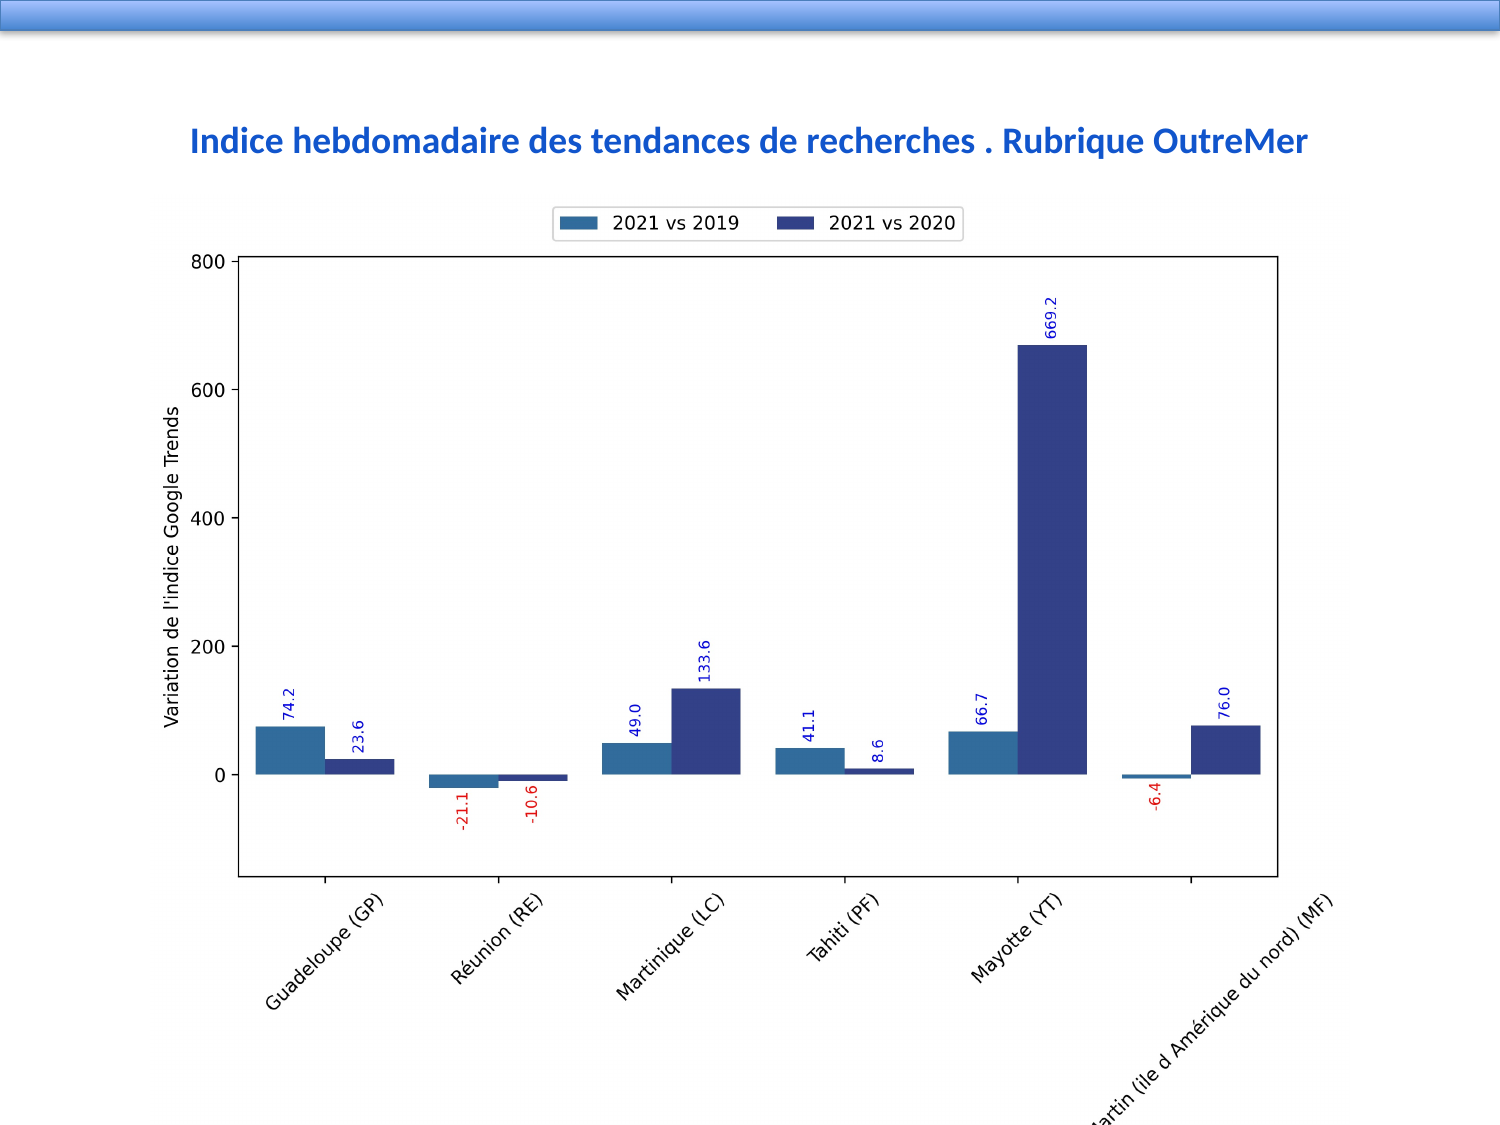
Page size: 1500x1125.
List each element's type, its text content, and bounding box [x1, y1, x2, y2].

picture [149, 194, 1351, 1125]
title Indice hebdomadaire des tendances de recherches . Rubrique OutreMer [75, 45, 1425, 233]
text_box [0, 0, 1500, 31]
